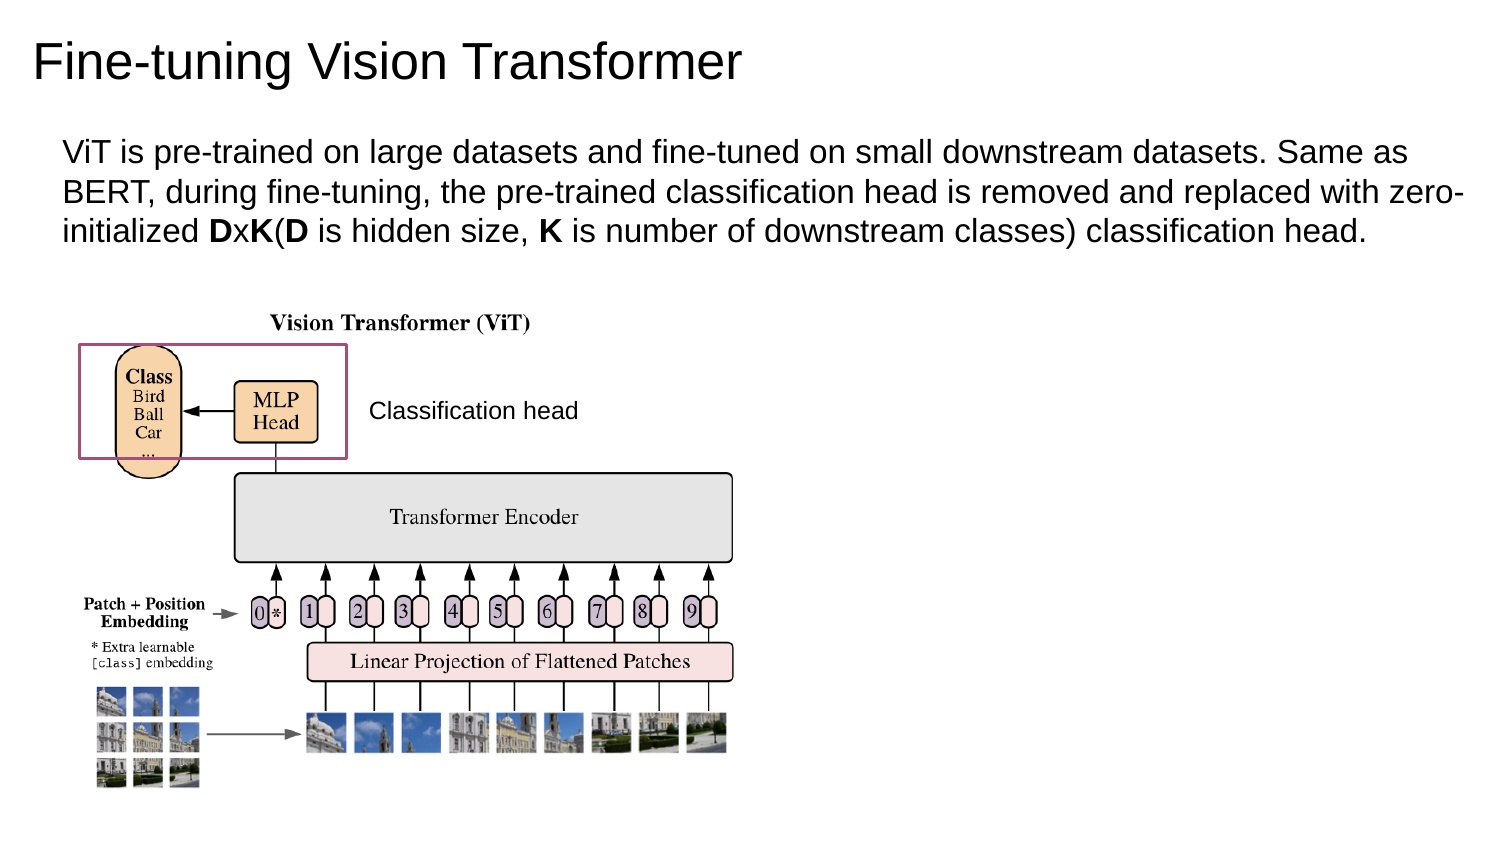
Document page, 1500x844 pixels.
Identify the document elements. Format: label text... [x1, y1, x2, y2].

title Fine-tuning Vision Transformer [17, 0, 963, 105]
text_box ViT is pre-trained on large datasets and fine-tuned on small downstream datasets. Same as BERT, during fine-tuning, the pre-trained classification head is removed and replaced with zero-initialized DxK(D is hidden size, K is number of downstream classes) classification head. [47, 114, 1500, 265]
picture [68, 286, 765, 828]
